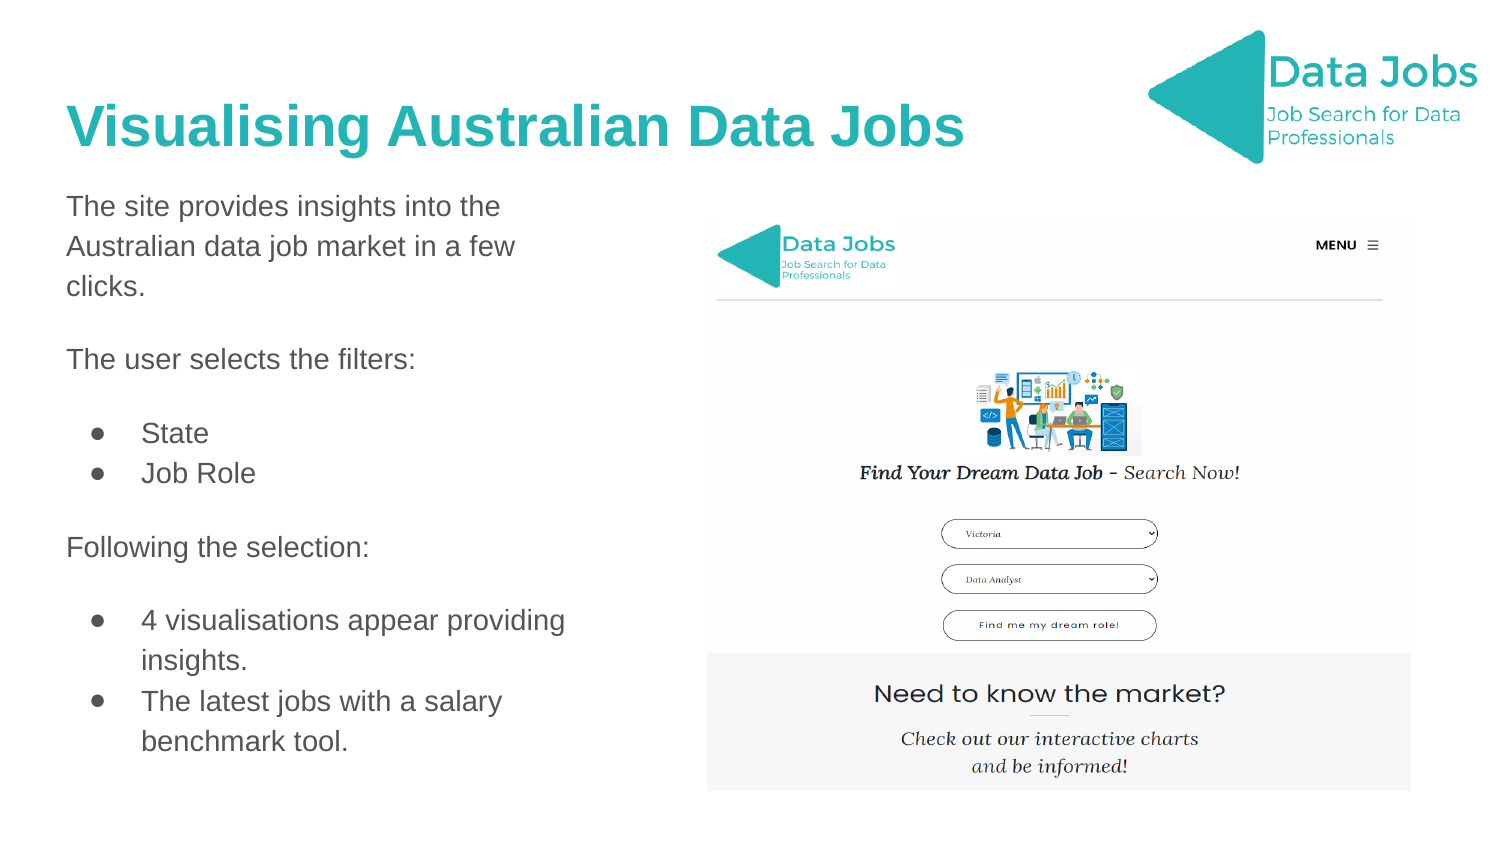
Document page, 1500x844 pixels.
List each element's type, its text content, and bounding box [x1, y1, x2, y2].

title Visualising Australian Data Jobs [51, 72, 1449, 167]
picture [1145, 14, 1480, 174]
picture [707, 214, 1411, 792]
list The site provides insights into the Australian data job market in a few clicks. The user selects the filters: State Job Role Following the selection: 4 visualisations appear providing insights. The latest jobs with a salary benchmark tool. [51, 166, 592, 763]
